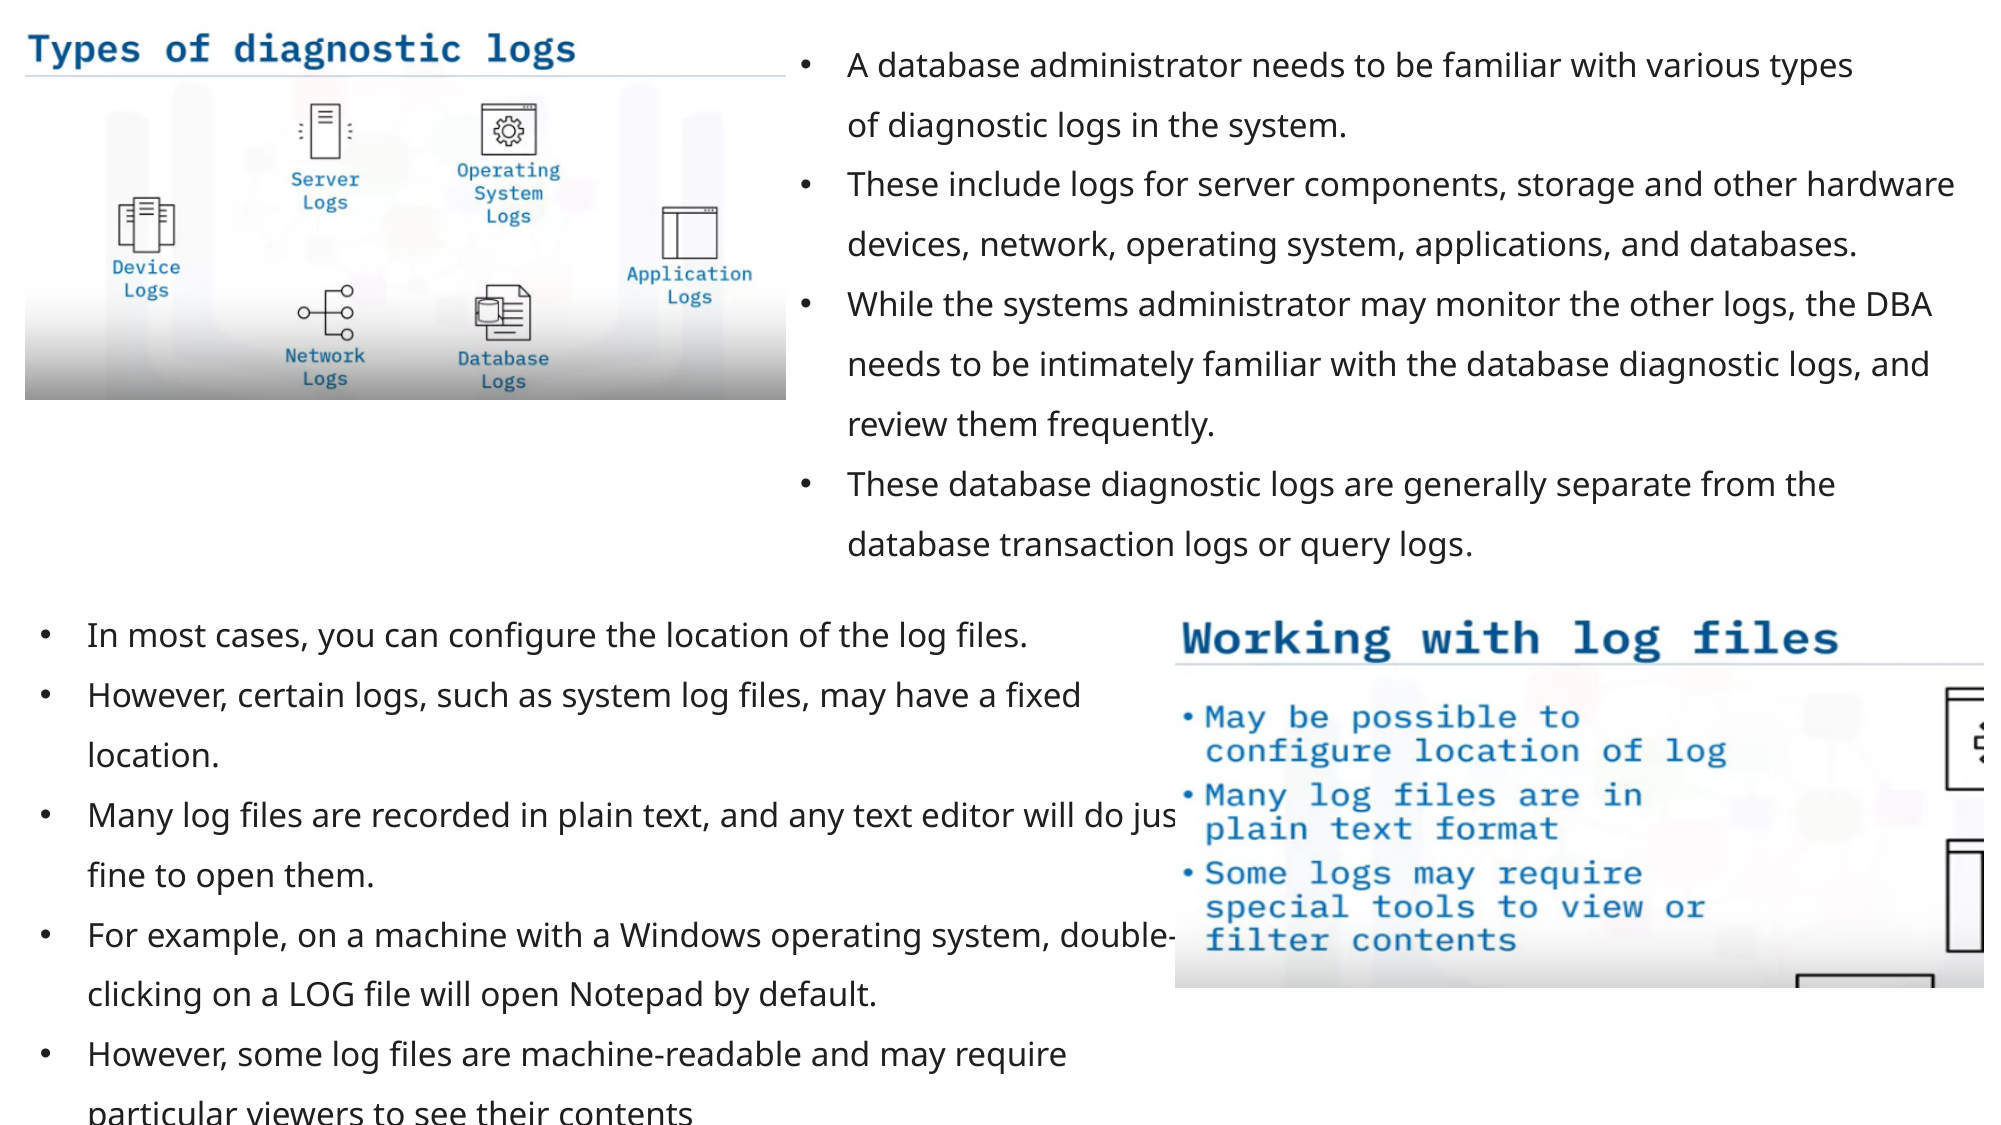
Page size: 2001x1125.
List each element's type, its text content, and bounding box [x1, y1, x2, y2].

picture [25, 0, 786, 400]
text_box In most cases, you can configure the location of the log files. However, certain logs, such as system log files, may have a fixed location. Many log files are recorded in plain text, and any text editor will do just fine to open them. For example, on a machine with a Windows operating system, double-clicking on a LOG file will open Notepad by default. However, some log files are machine-readable and may require particular viewers to see their contents [25, 586, 1215, 1125]
text_box A database administrator needs to be familiar with various types of diagnostic logs in the system. These include logs for server components, storage and other hardware devices, network, operating system, applications, and databases. While the systems administrator may monitor the other logs, the DBA needs to be intimately familiar with the database diagnostic logs, and review them frequently. These database diagnostic logs are generally separate from the database transaction logs or query logs. [785, 16, 1975, 571]
picture [1175, 617, 1984, 988]
